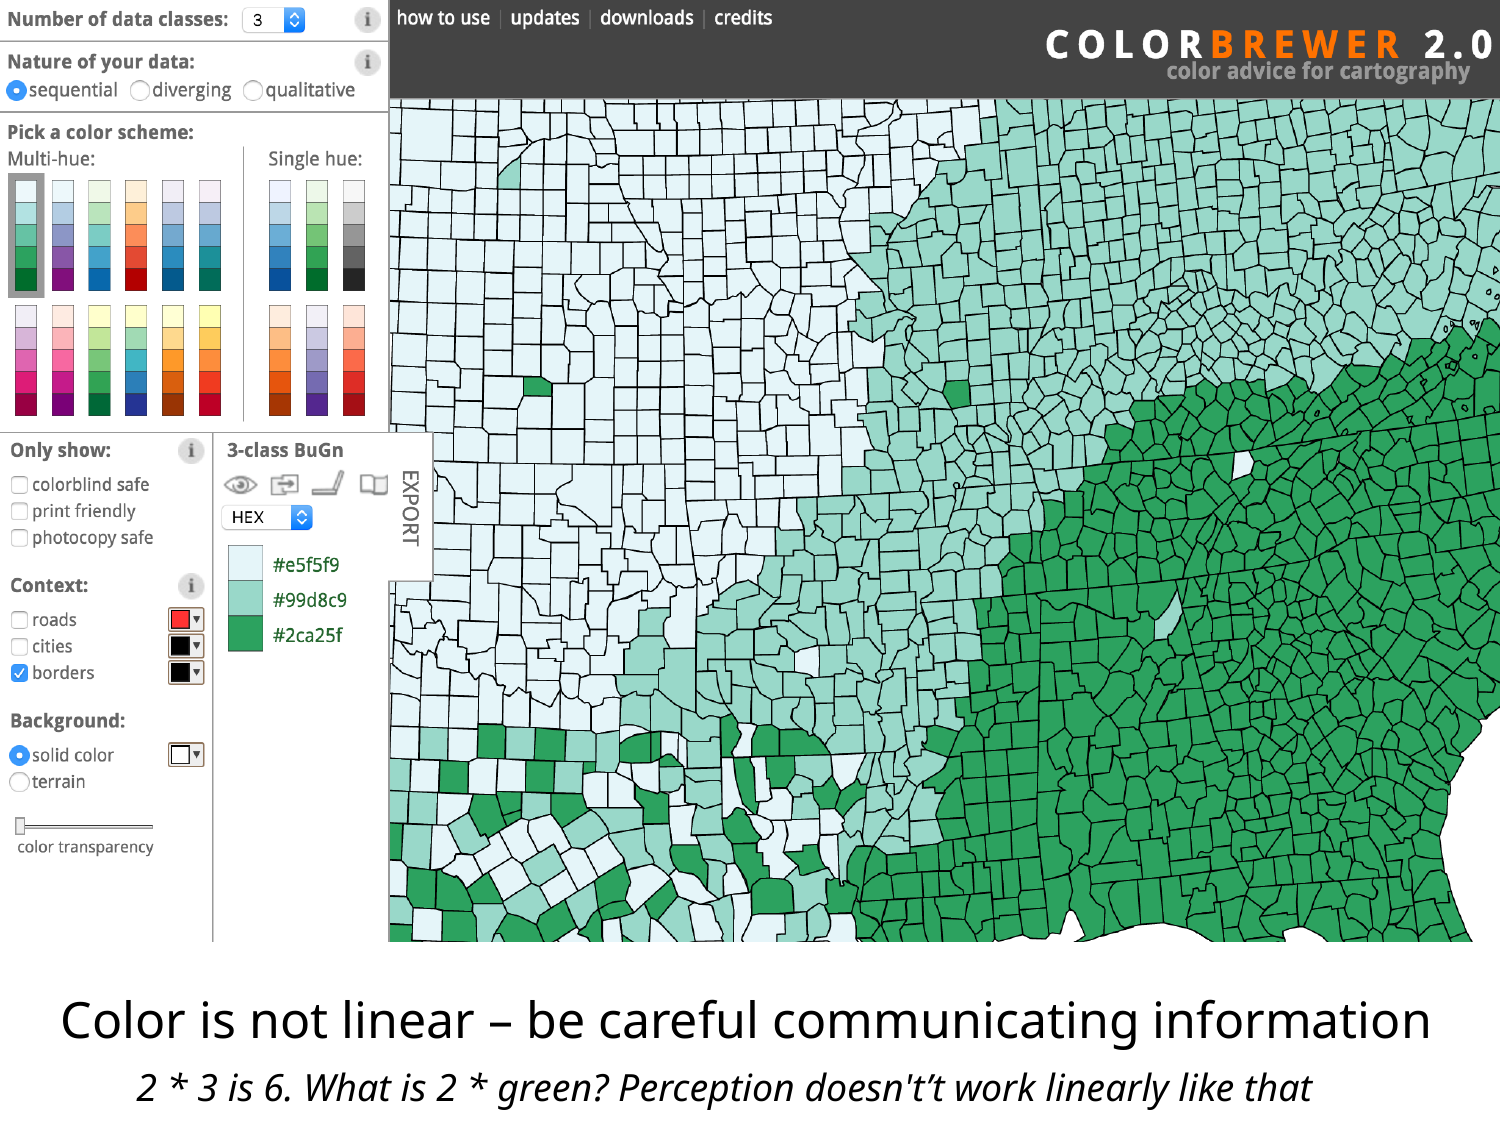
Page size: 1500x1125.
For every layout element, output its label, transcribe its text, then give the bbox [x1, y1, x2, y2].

text_box Color is not linear – be careful communicating information [45, 980, 1448, 1056]
picture [0, 0, 1500, 942]
text_box 2 * 3 is 6. What is 2 * green? Perception doesn't’t work linearly like that [121, 1056, 1338, 1116]
